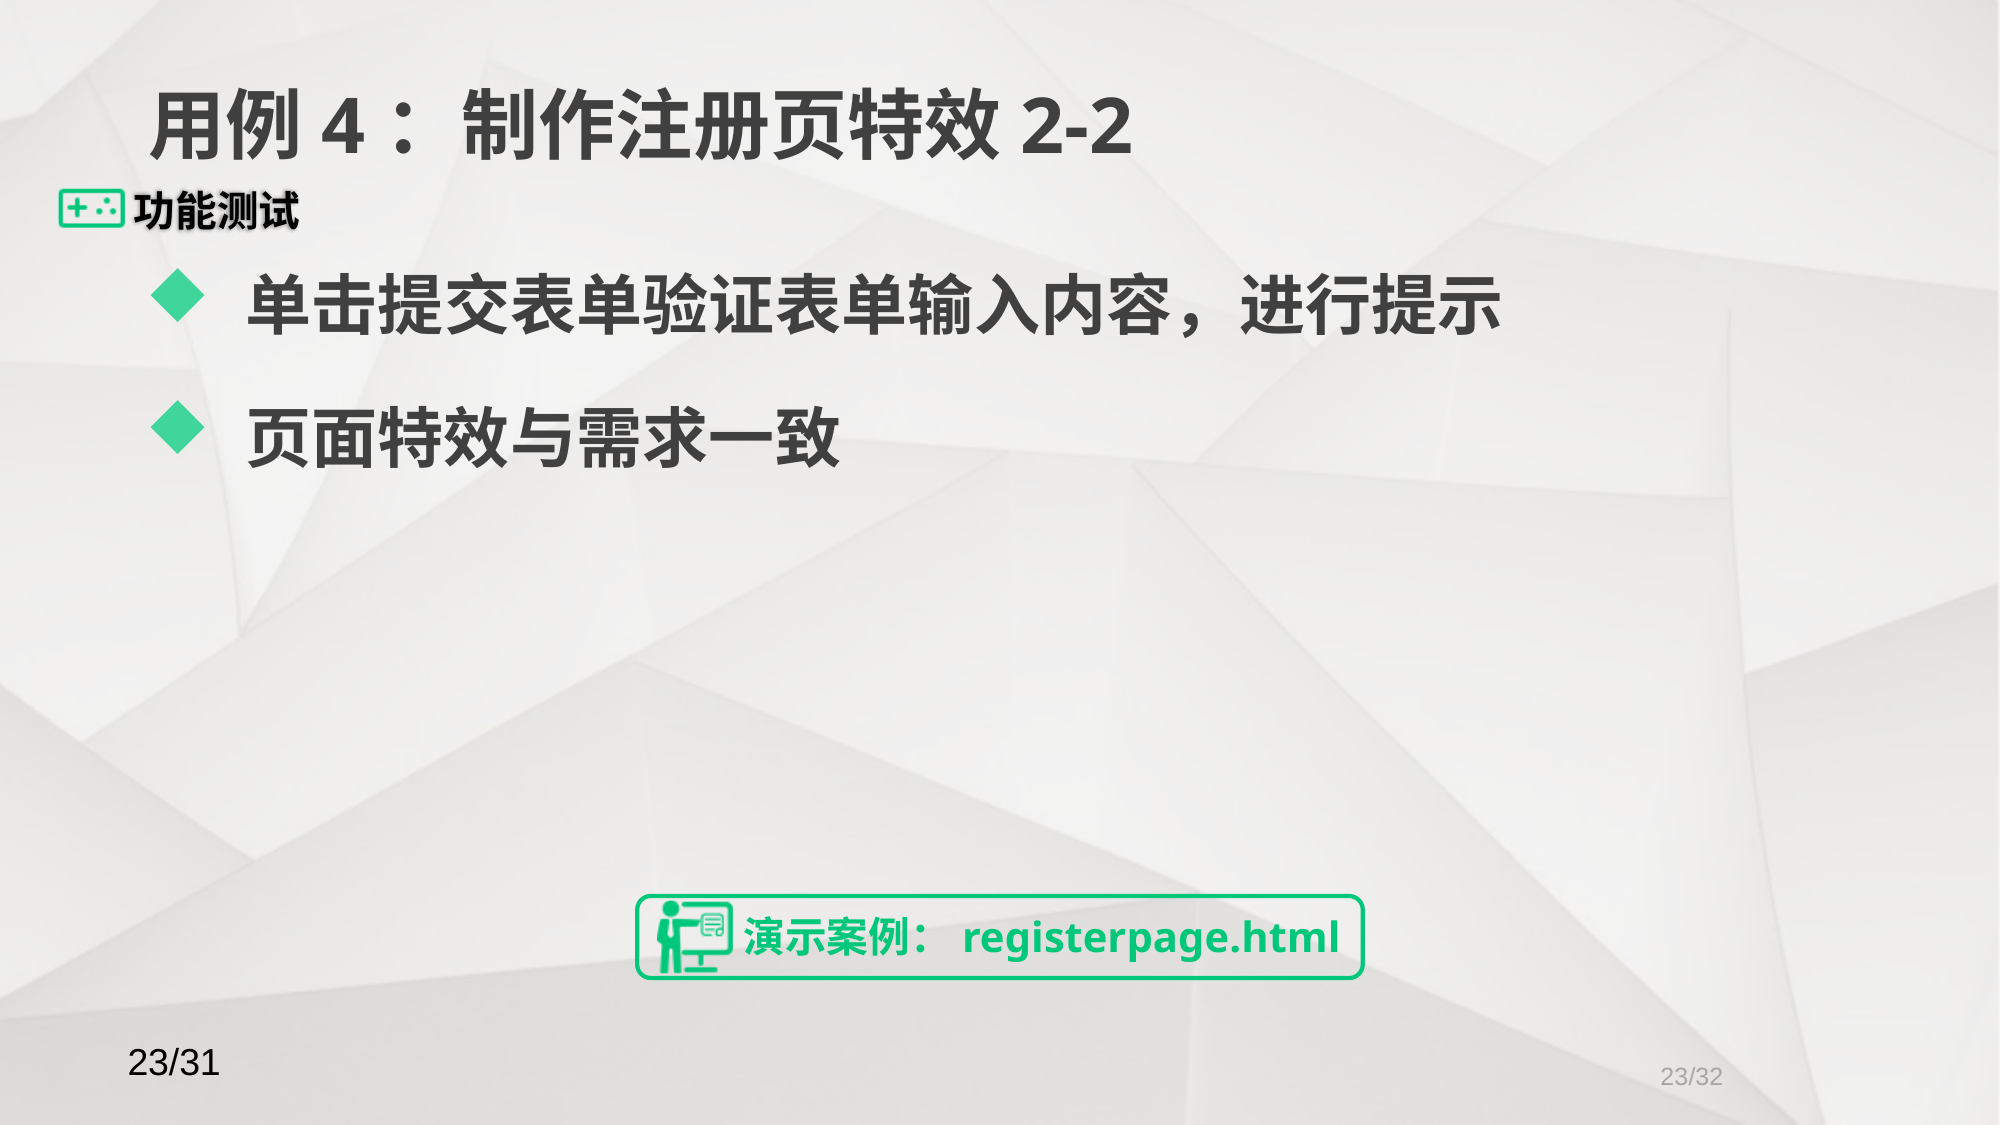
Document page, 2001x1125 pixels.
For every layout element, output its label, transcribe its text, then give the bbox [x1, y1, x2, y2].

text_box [54, 172, 318, 248]
list 单击提交表单验证表单输入内容，进行提示 页面特效与需求一致 [126, 214, 1880, 1006]
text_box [636, 895, 1364, 979]
slide_number /32 [1388, 1053, 1739, 1114]
picture [0, 0, 2001, 1125]
title 用例4：制作注册页特效2-2 [129, 45, 1692, 201]
